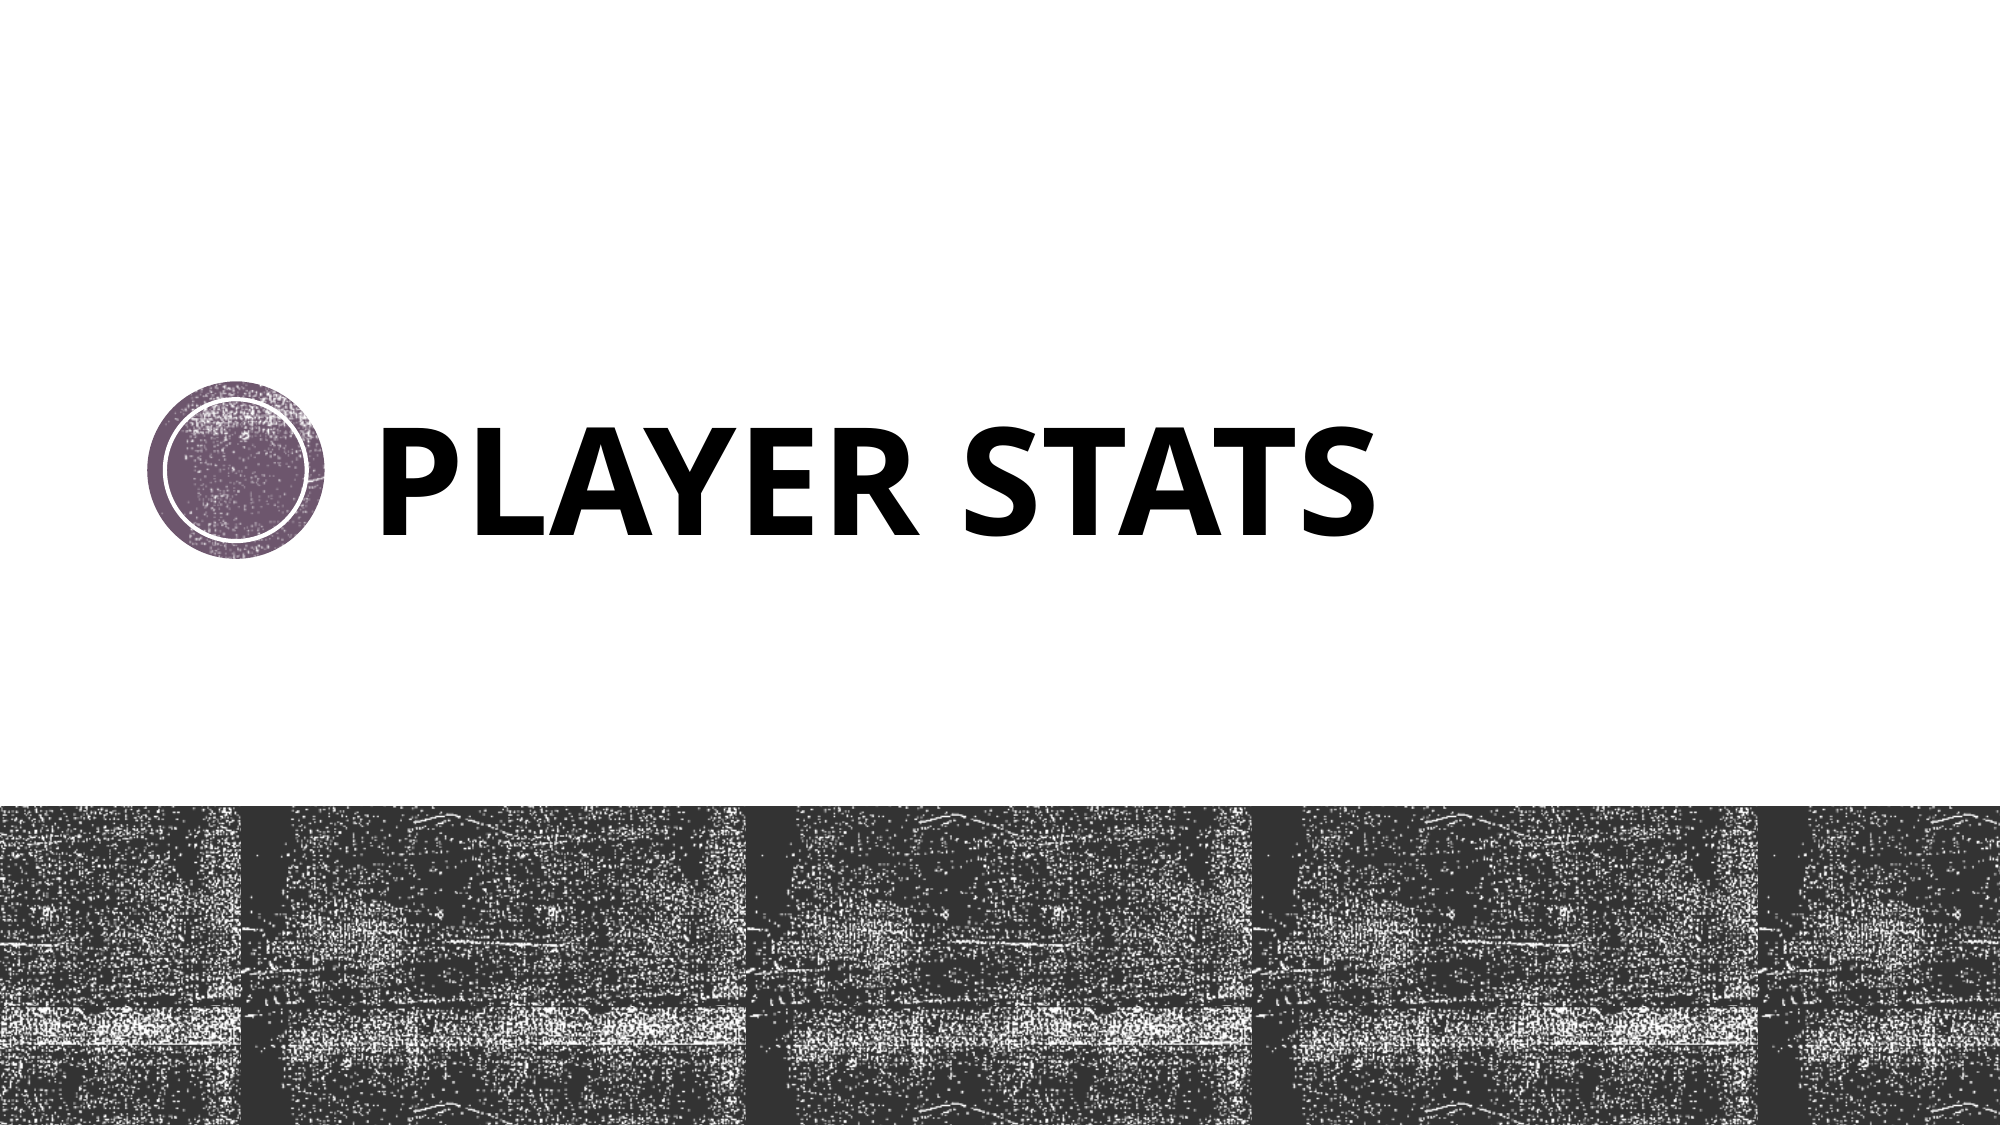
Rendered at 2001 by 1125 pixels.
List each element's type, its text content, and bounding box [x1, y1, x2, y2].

title PLAYER STATS [355, 201, 1878, 779]
